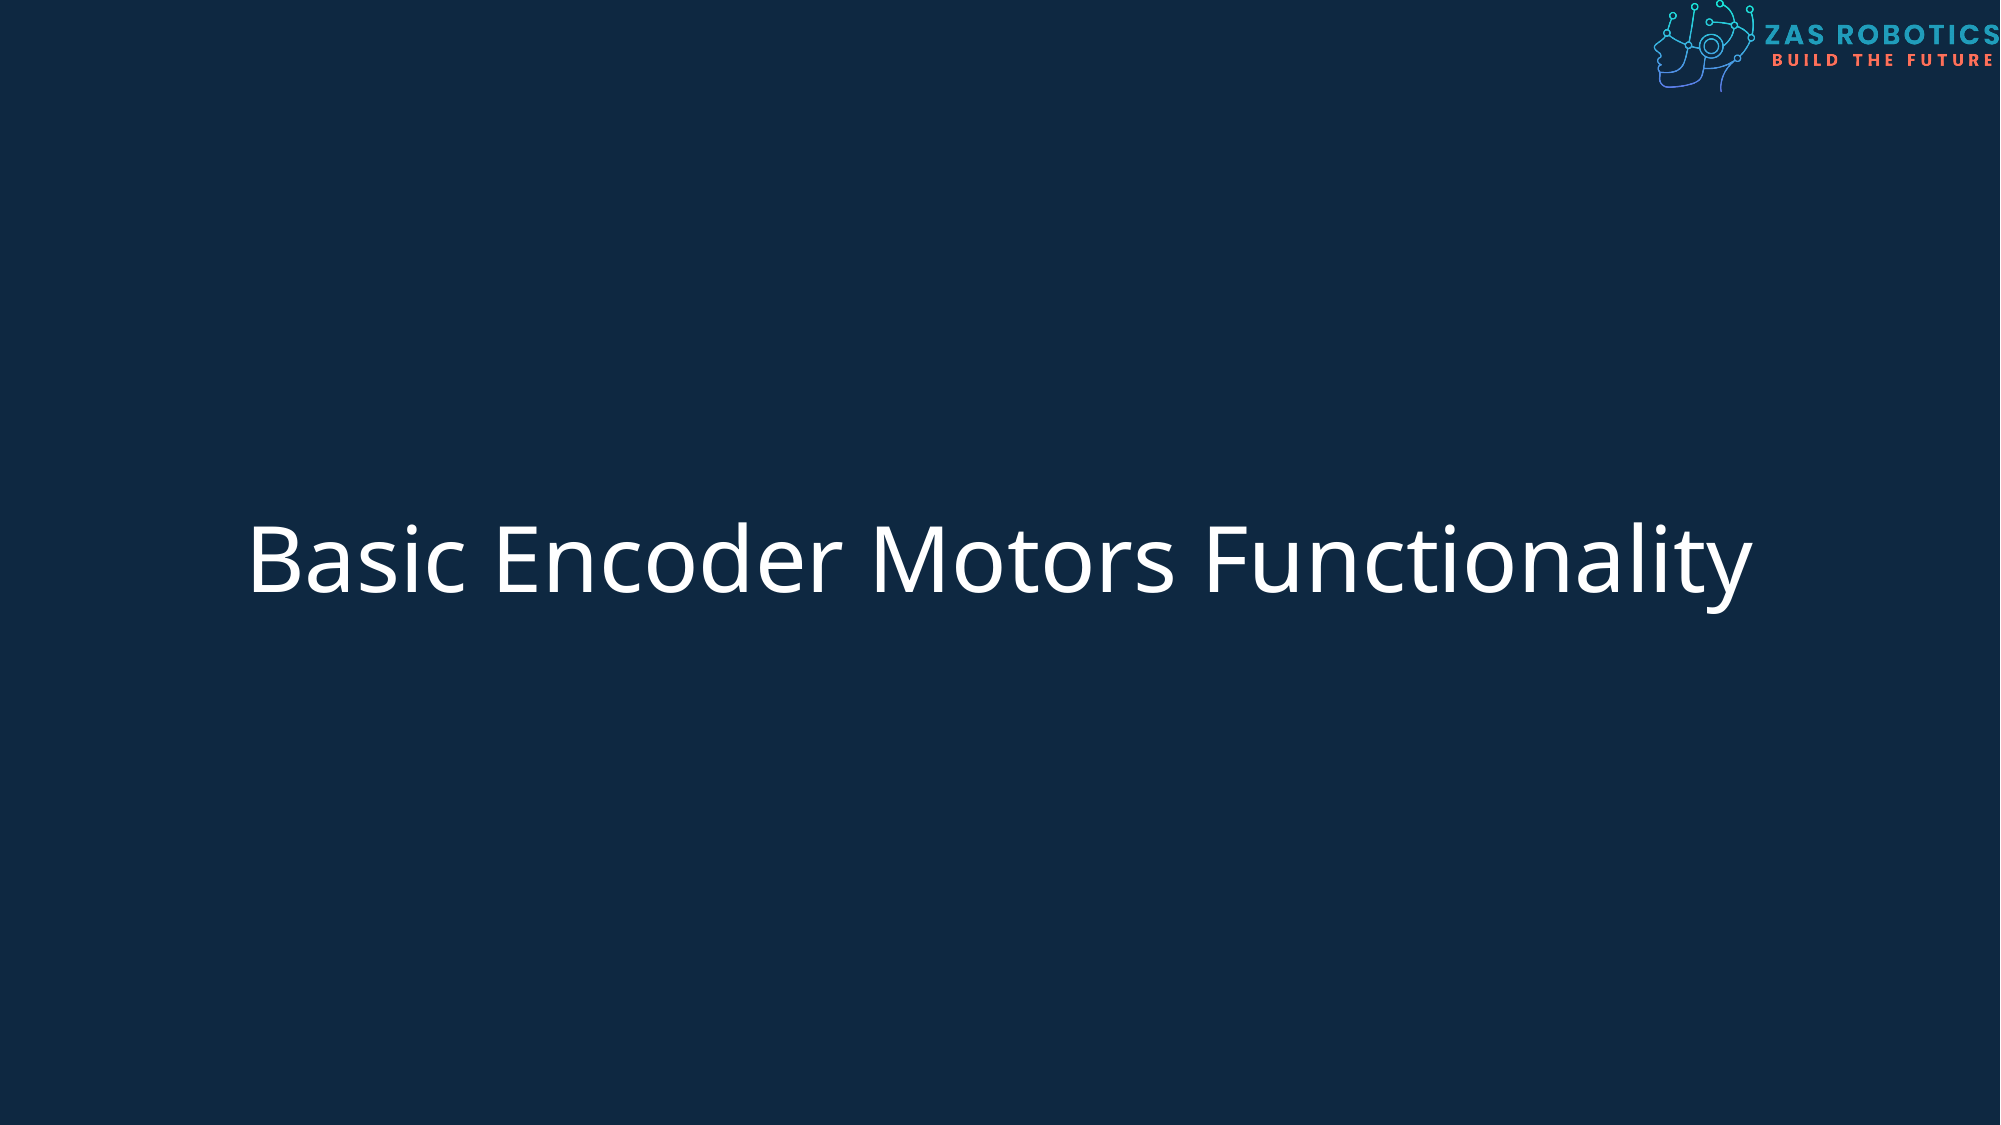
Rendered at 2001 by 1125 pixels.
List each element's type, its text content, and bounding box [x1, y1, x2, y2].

picture [1653, 0, 1999, 94]
title Basic Encoder Motors Functionality [0, 453, 2000, 672]
